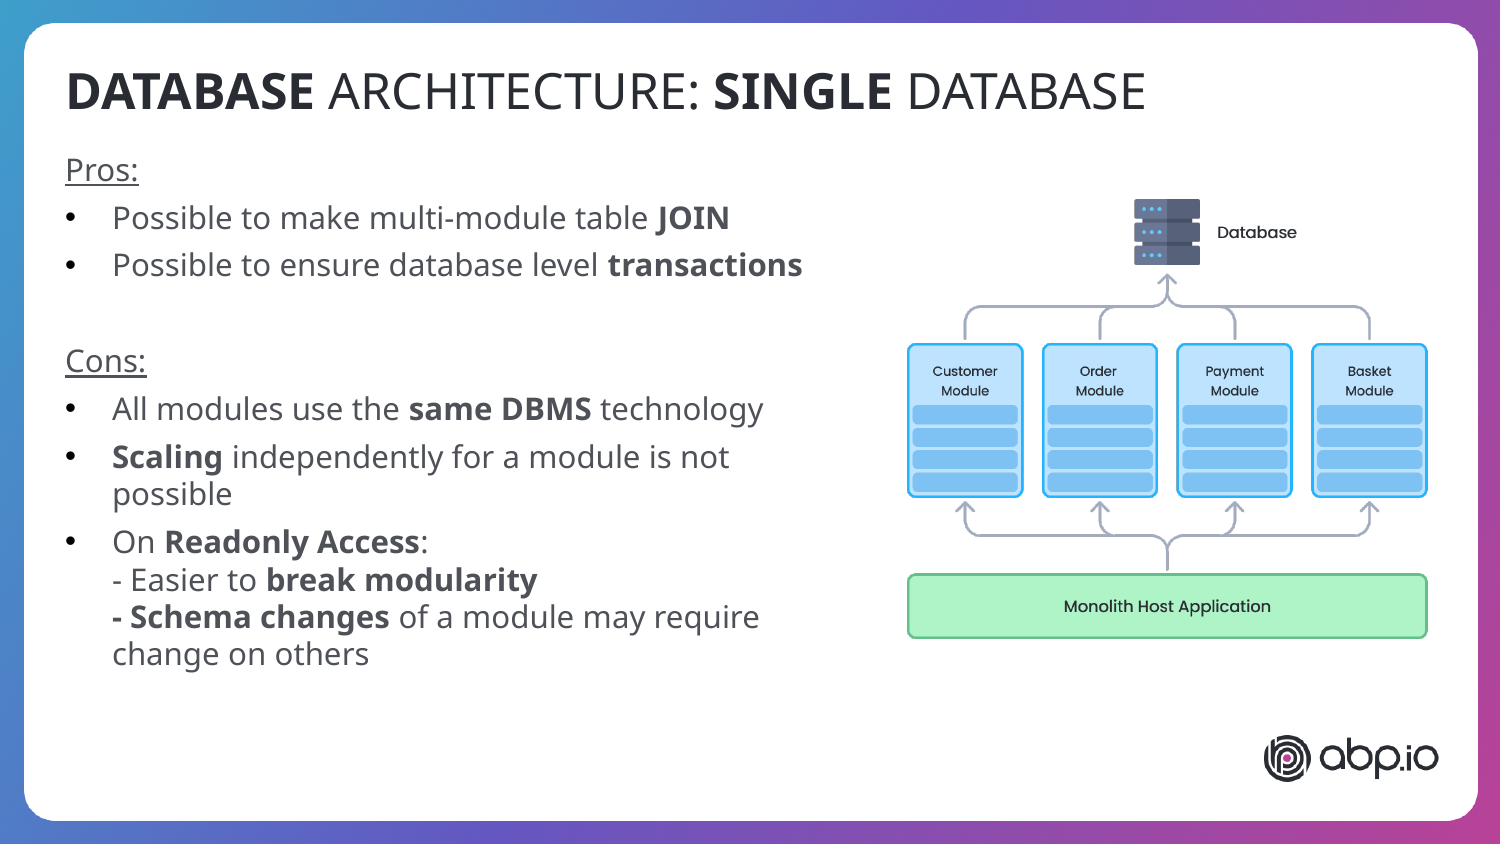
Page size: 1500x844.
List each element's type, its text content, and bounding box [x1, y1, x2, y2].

picture [0, 0, 1500, 844]
text_box DATABASE ARCHITECTURE: SINGLE DATABASE [50, 44, 1430, 136]
text_box Pros: Possible to make multi-module table JOIN Possible to ensure database level transactions Cons: All modules use the same DBMS technology Scaling independently for a module is not possible On Readonly Access: - Easier to break modularity - Schema changes of a module may require change on others [50, 135, 868, 788]
